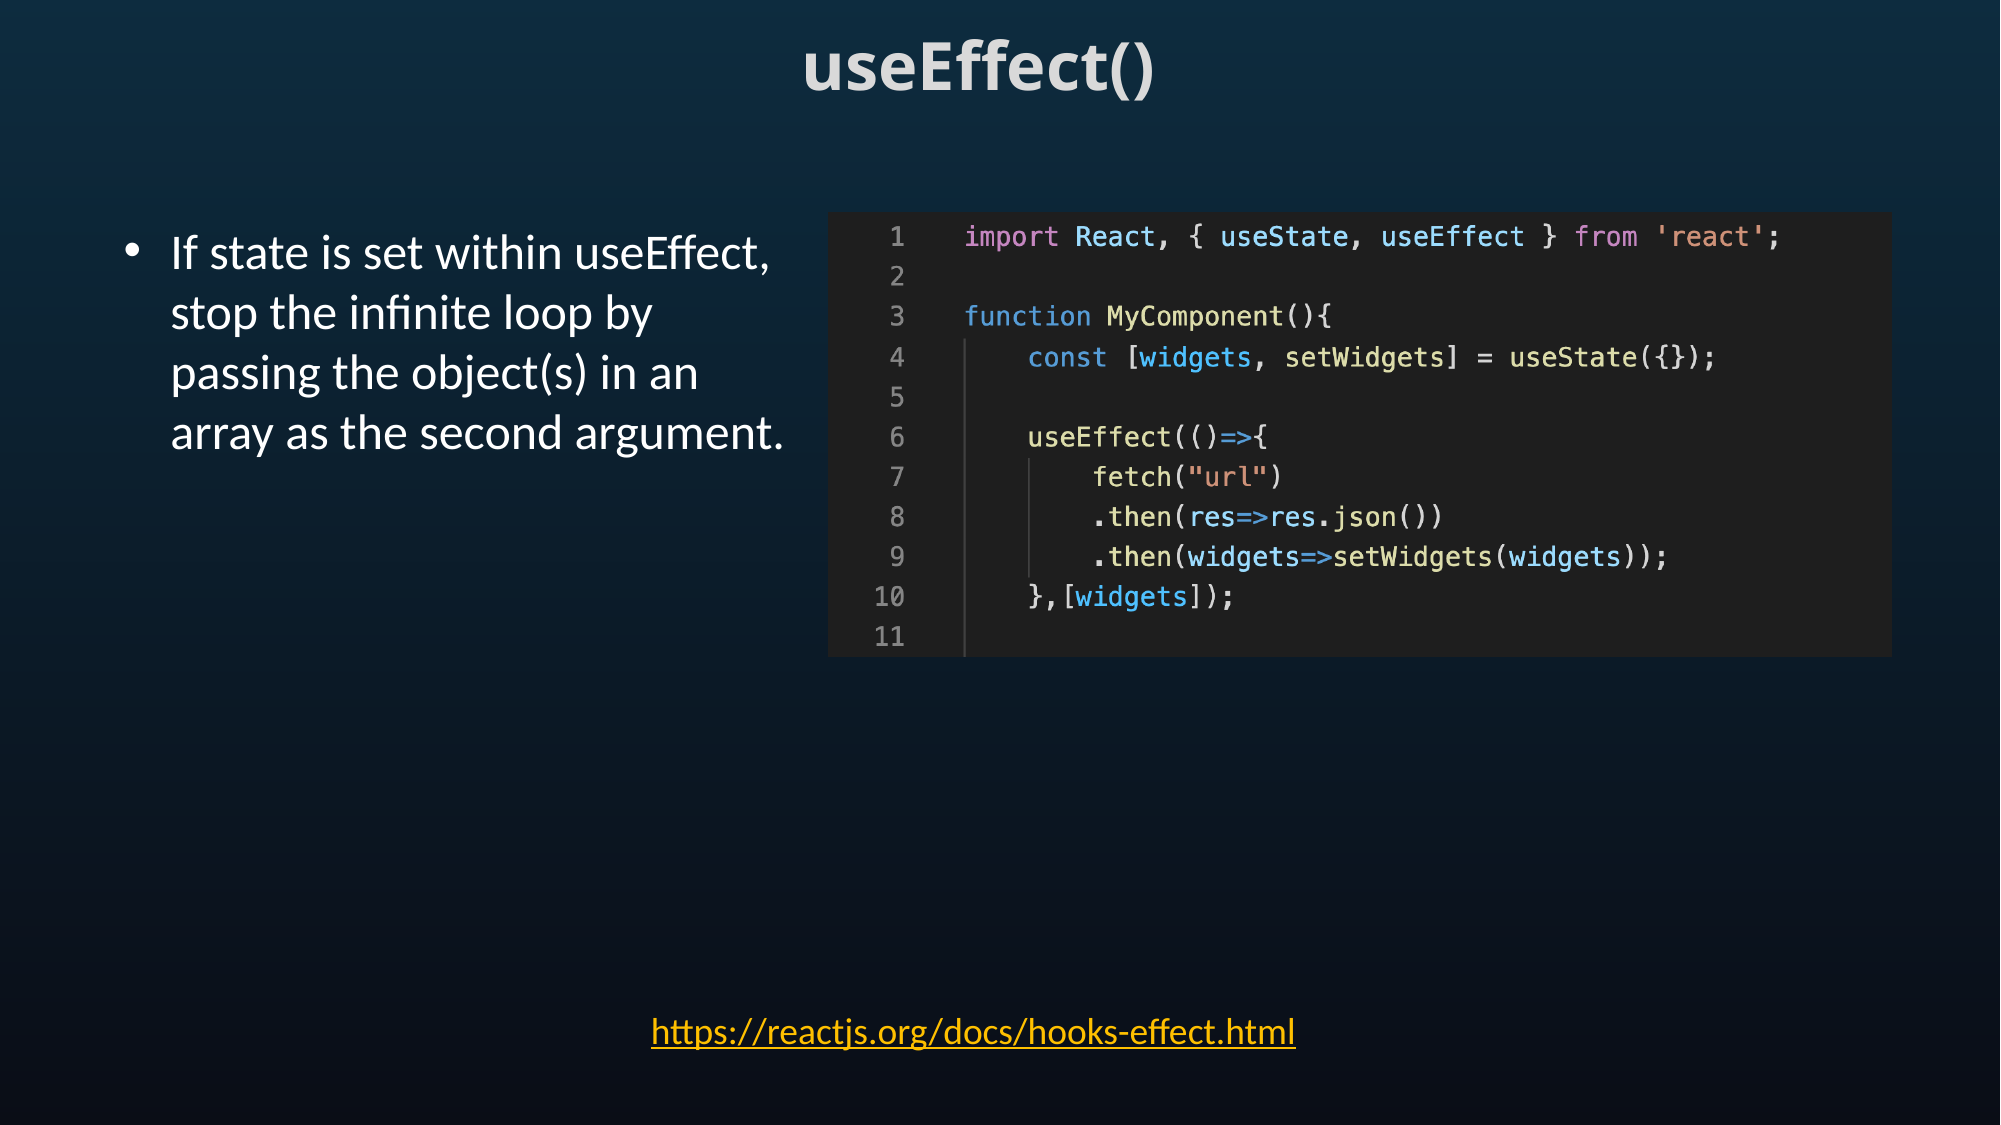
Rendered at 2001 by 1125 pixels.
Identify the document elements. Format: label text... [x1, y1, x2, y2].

text_box If state is set within useEffect, stop the infinite loop by passing the object(s) in an array as the second argument. [108, 212, 808, 467]
title useEffect() [654, 29, 1302, 109]
picture [828, 212, 1892, 657]
text_box https://reactjs.org/docs/hooks-effect.html [636, 999, 1321, 1079]
